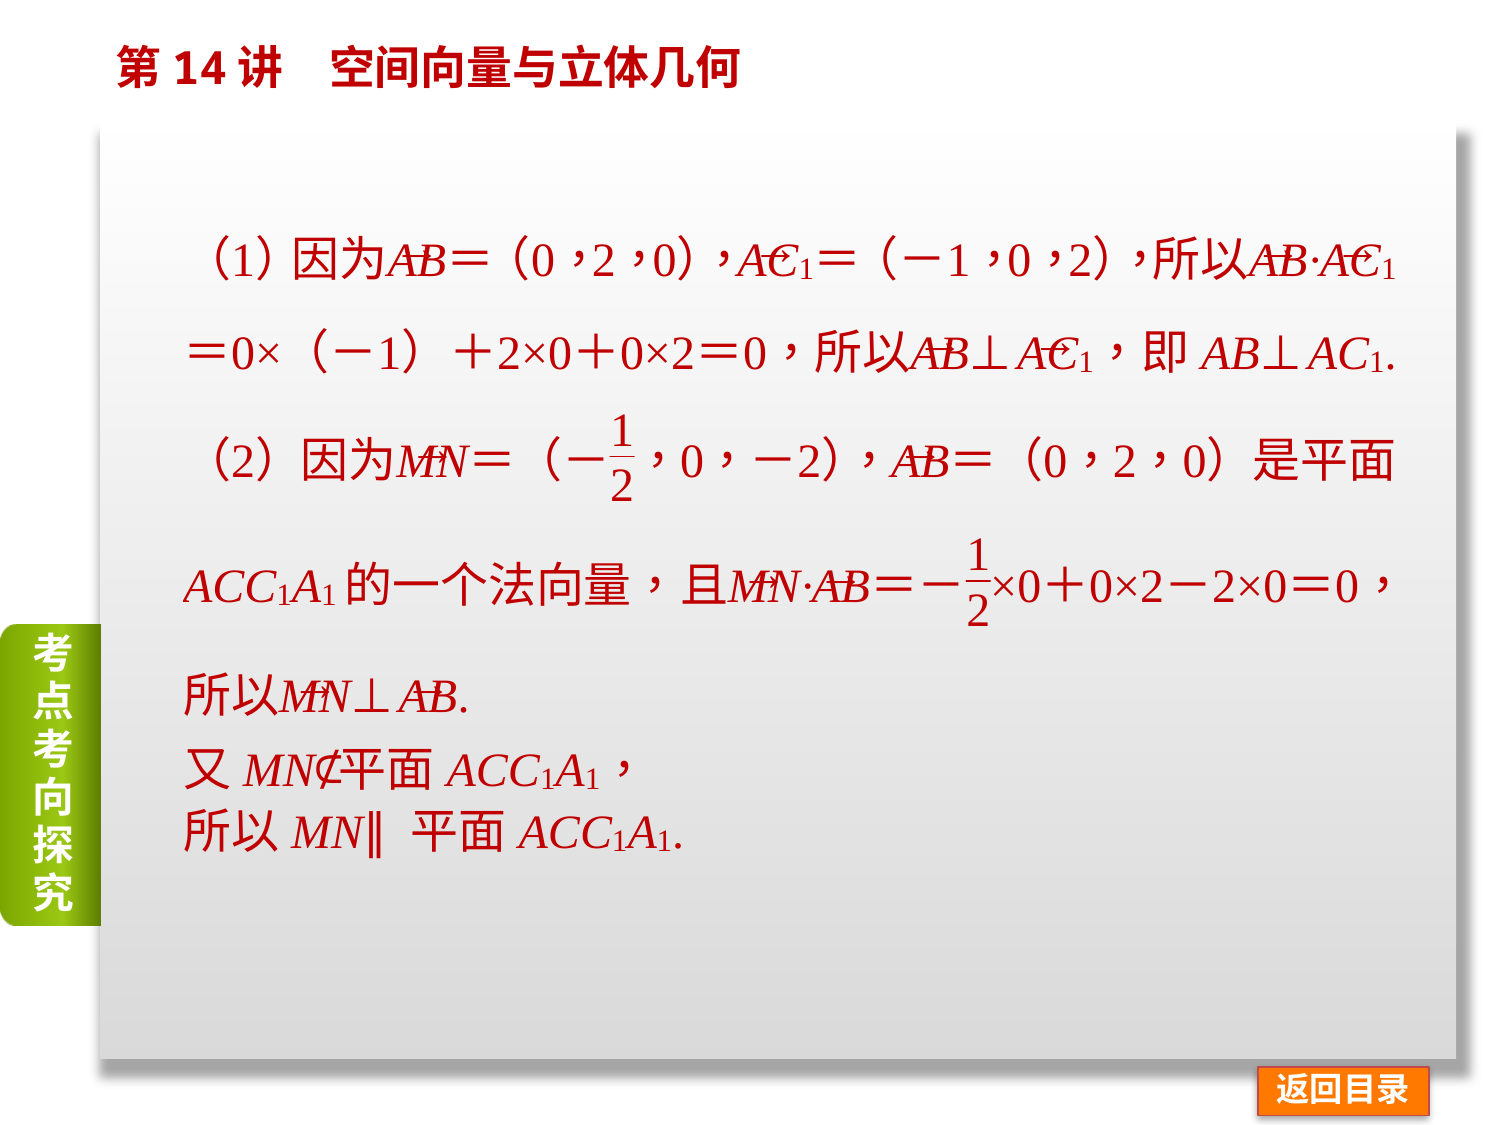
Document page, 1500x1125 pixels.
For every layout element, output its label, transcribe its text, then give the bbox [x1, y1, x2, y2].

text_box 返回目录 [1401, 1066, 1430, 1116]
picture [0, 623, 101, 927]
title 第14讲 空间向量与立体几何 [100, 27, 1199, 106]
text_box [182, 207, 1397, 1125]
